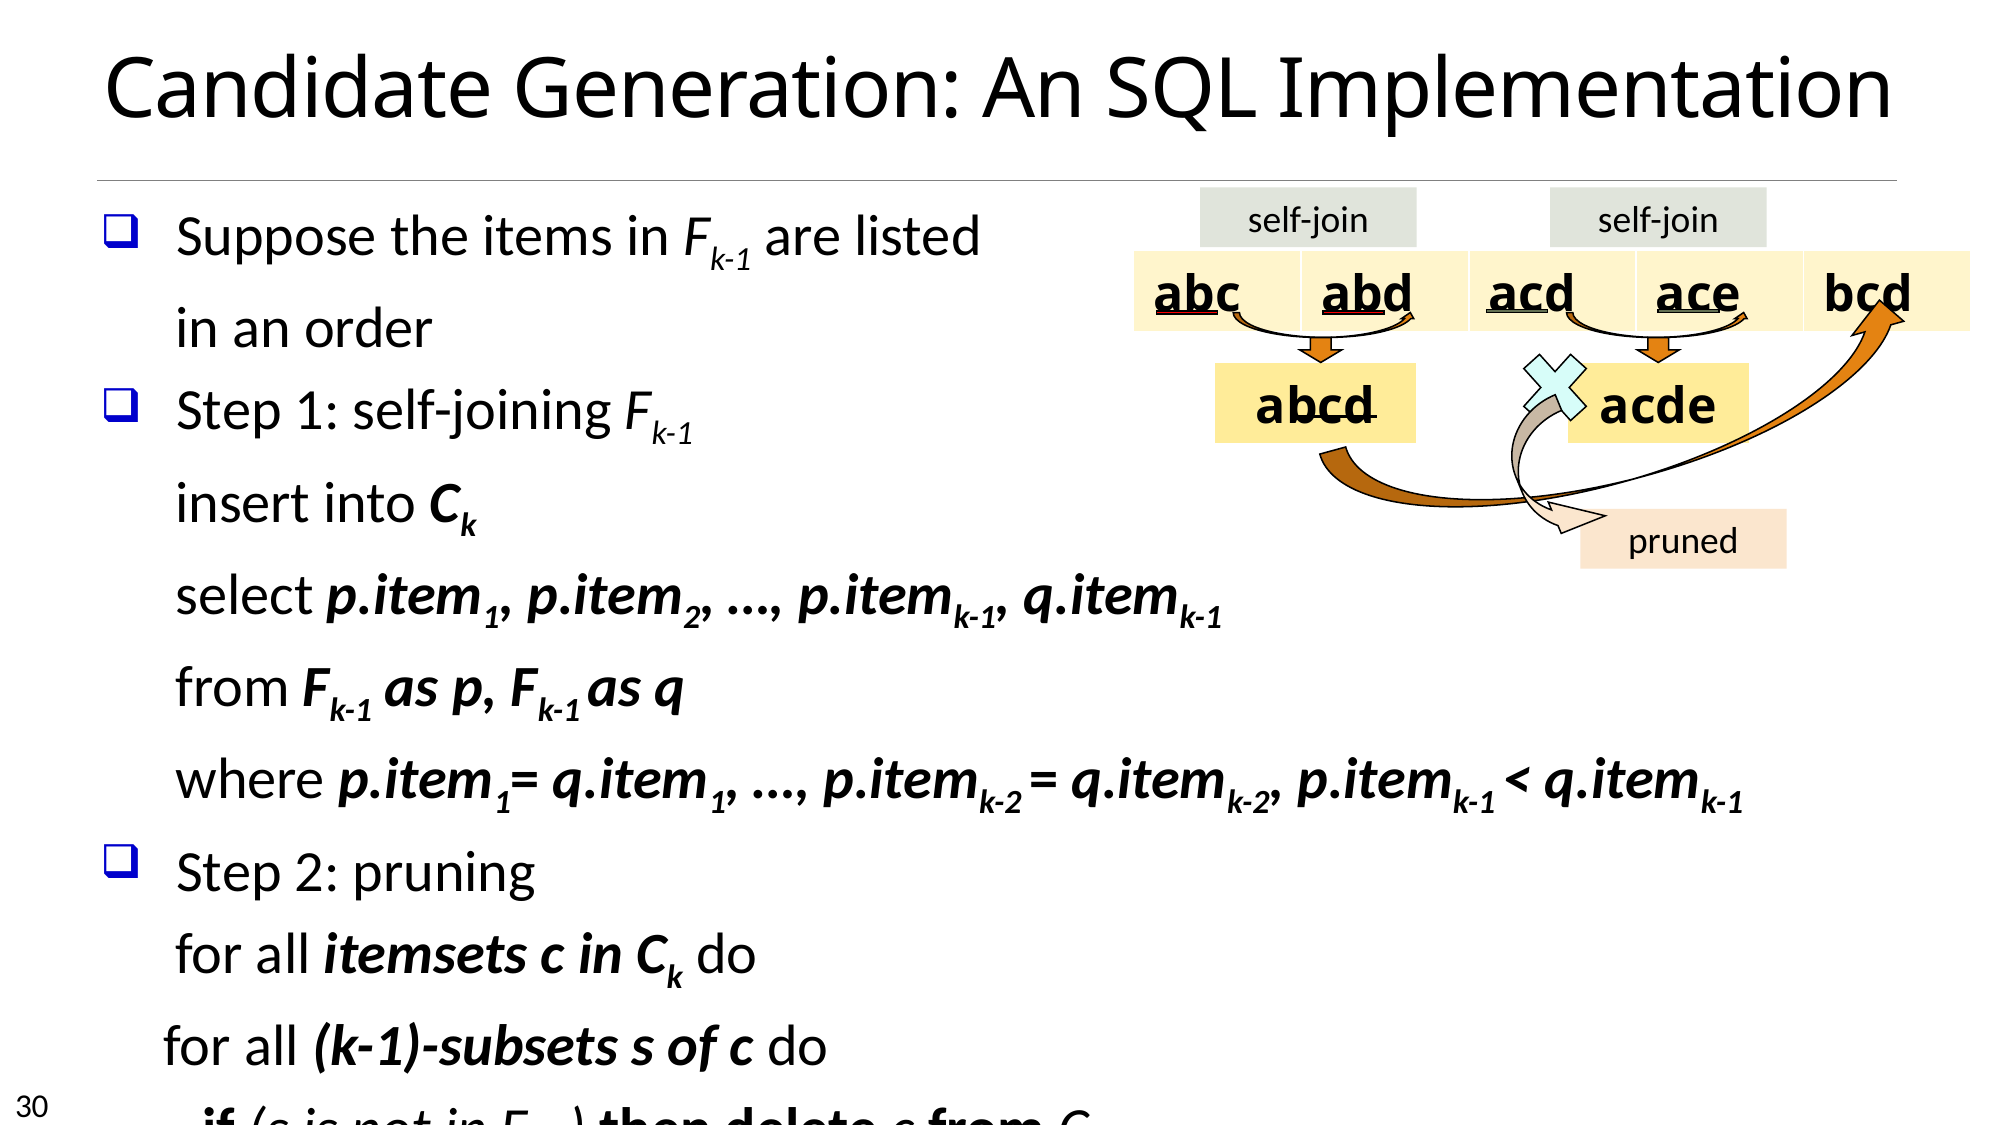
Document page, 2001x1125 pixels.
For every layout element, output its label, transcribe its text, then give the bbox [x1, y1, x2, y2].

text_box [1323, 310, 1385, 314]
text_box [1299, 337, 1342, 363]
text_box self-join [1200, 187, 1417, 248]
table_header abcd [1215, 363, 1416, 443]
title Candidate Generation: An SQL Implementation [0, 37, 2000, 143]
text_box [1637, 337, 1680, 363]
table_header acde [1568, 363, 1749, 443]
text_box pruned [1580, 508, 1787, 569]
text_box [1531, 300, 1904, 501]
text_box [1486, 309, 1548, 313]
table_header abd [1302, 251, 1468, 331]
text_box [1332, 312, 1414, 338]
text_box [1511, 394, 1606, 534]
text_box [1523, 354, 1587, 421]
list Suppose the items in Fk-1 are listed in an order Step 1: self-joining Fk-1 insert into Ck select p.item1, p.item2, …, p.itemk-1, q.itemk-1 from Fk-1 as p, Fk-1 as q where p.item1= q.item1, …, p.itemk-2 = q.itemk-2, p.itemk-1 < q.itemk-1 Step 2: pruning for all itemsets c in Ck do for all (k-1)-subsets s of c do if (s is not in Fk-1) then delete c from Ck [85, 189, 1822, 1108]
table_header bcd [1804, 251, 1970, 331]
table_header acd [1470, 251, 1635, 331]
text_box [1156, 310, 1218, 314]
text_box self-join [1550, 187, 1767, 248]
table_header abc [1134, 251, 1300, 331]
text_box [1657, 309, 1720, 313]
table_header ace [1637, 251, 1803, 331]
text_box [1669, 312, 1748, 338]
